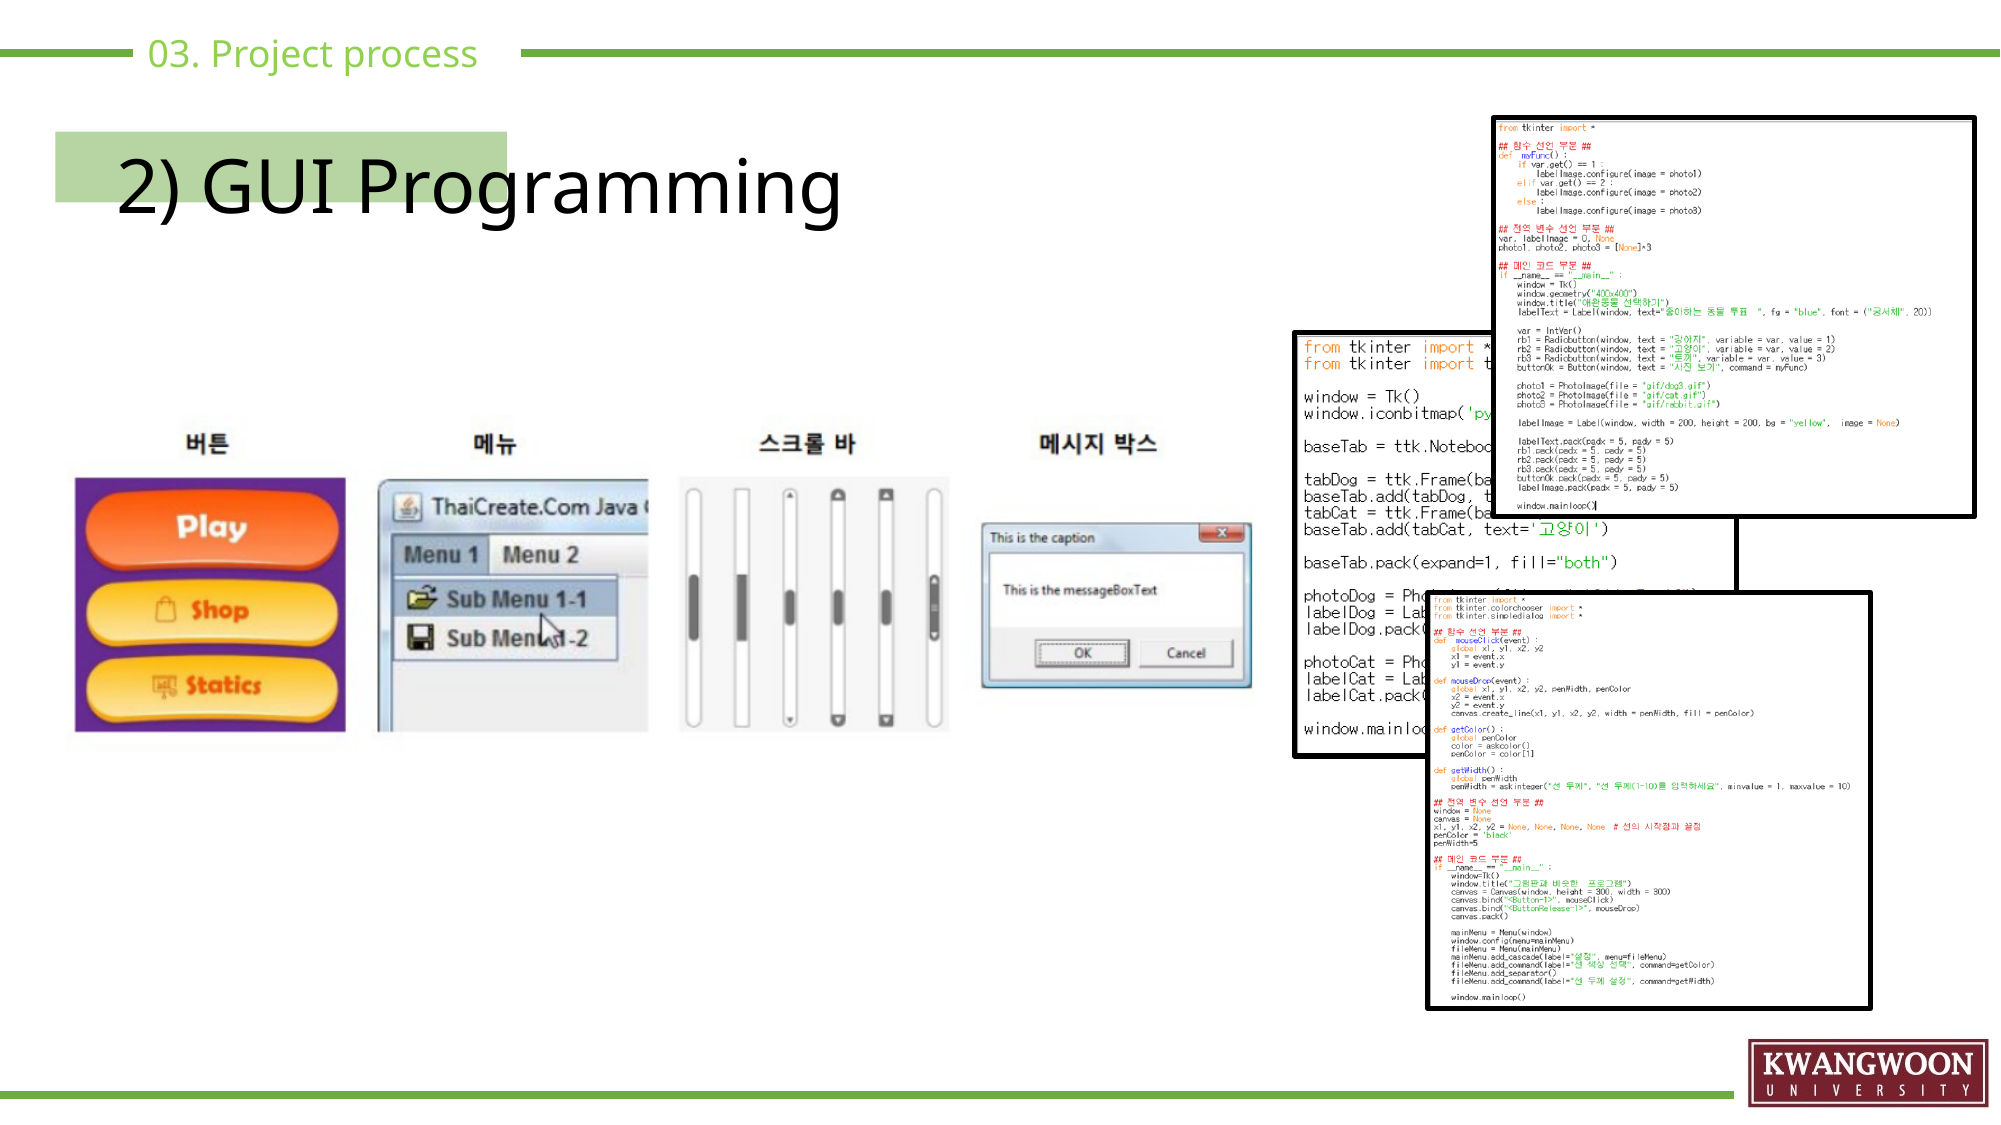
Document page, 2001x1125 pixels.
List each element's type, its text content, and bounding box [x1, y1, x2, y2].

picture [47, 120, 1972, 1007]
text_box [55, 131, 101, 203]
picture [1745, 1034, 1990, 1109]
text_box 03. Project process [132, 22, 585, 84]
text_box 2) GUI Programming [101, 131, 861, 237]
